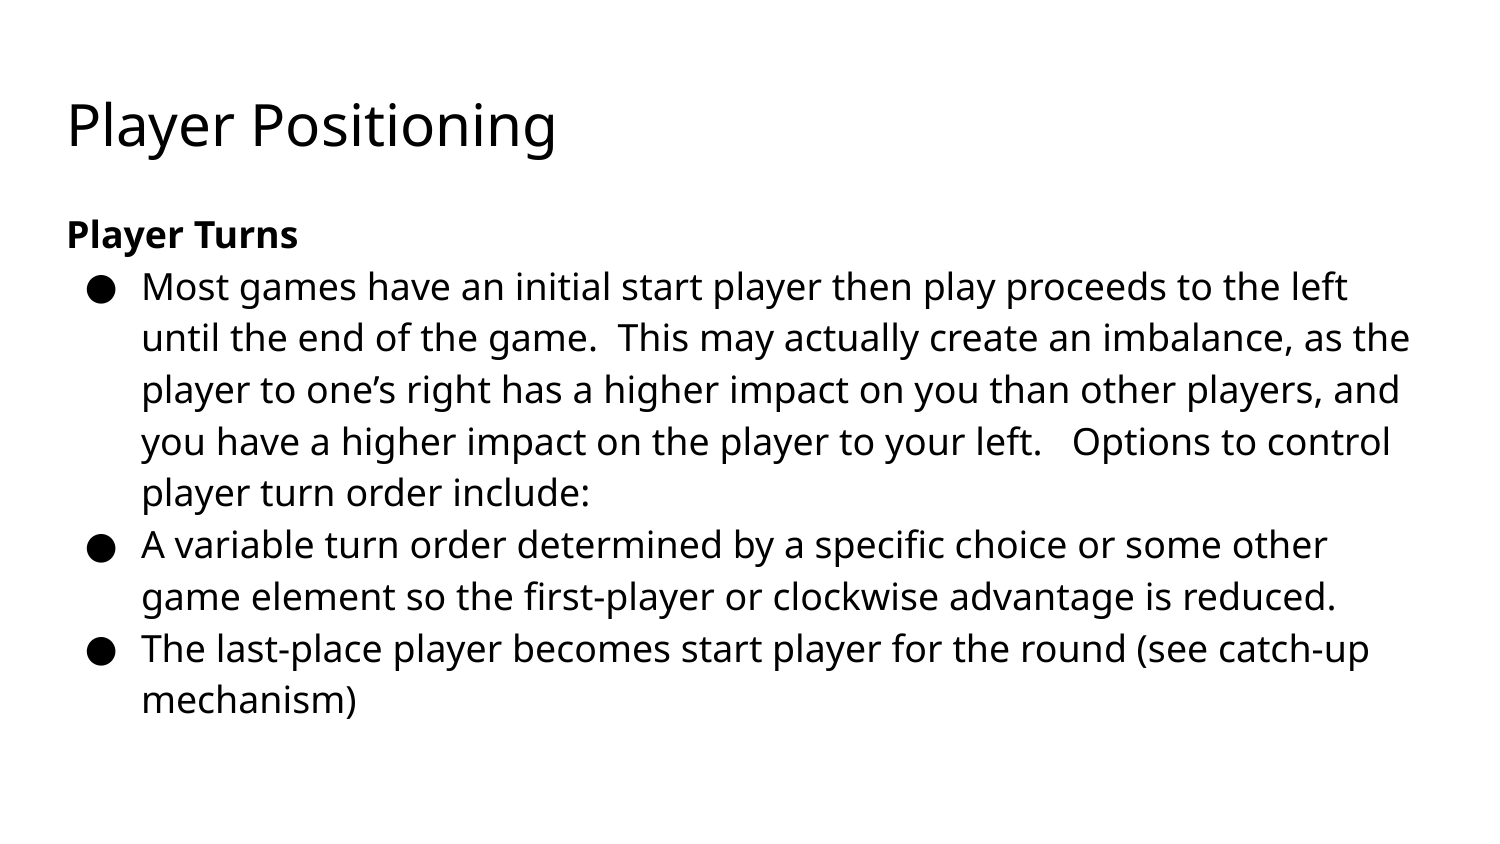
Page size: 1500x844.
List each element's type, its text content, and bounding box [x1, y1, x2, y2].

title Player Positioning [51, 72, 1449, 167]
list Player Turns Most games have an initial start player then play proceeds to the left until the end of the game. This may actually create an imbalance, as the player to one’s right has a higher impact on you than other players, and you have a higher impact on the player to your left. Options to control player turn order include: A variable turn order determined by a specific choice or some other game element so the first-player or clockwise advantage is reduced. The last-place player becomes start player for the round (see catch-up mechanism) [51, 189, 1449, 750]
